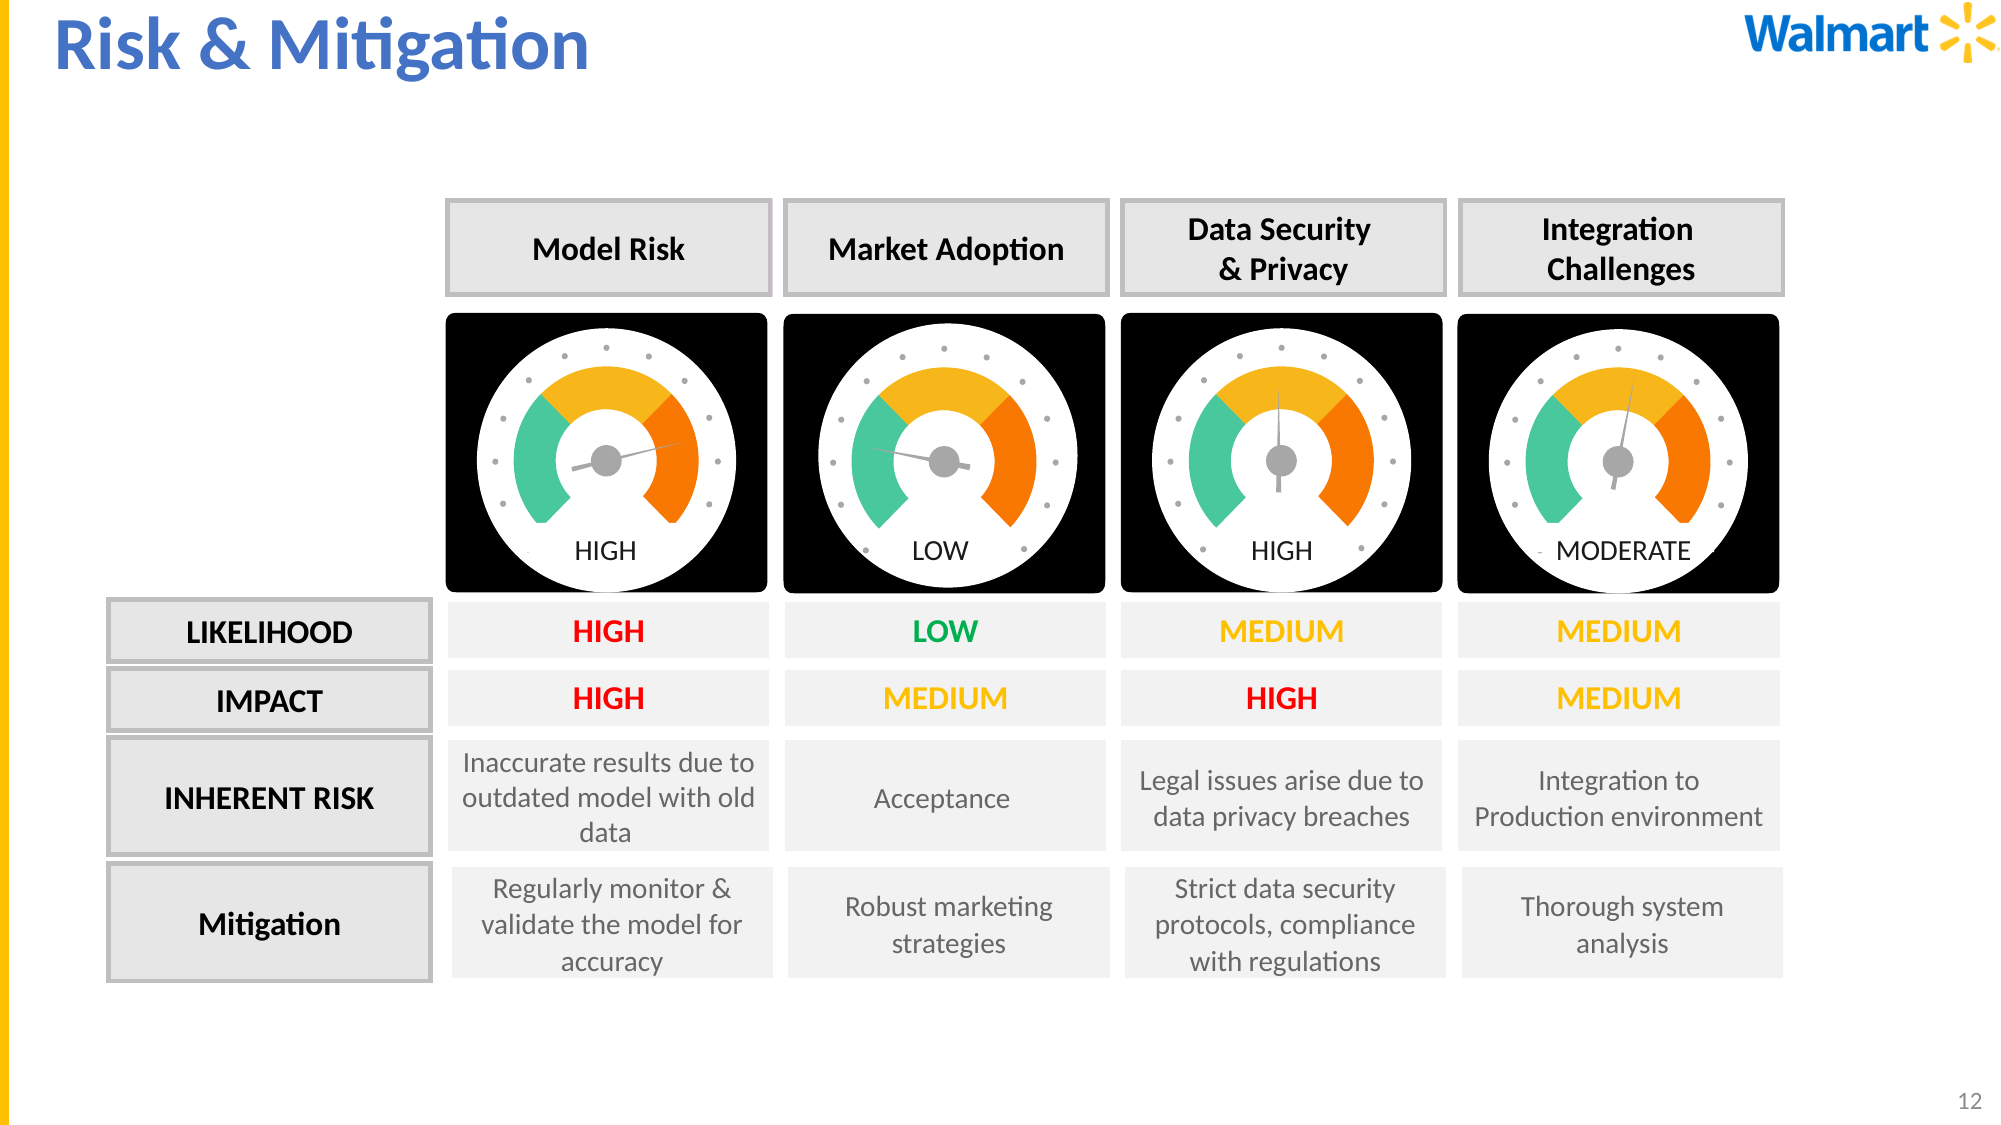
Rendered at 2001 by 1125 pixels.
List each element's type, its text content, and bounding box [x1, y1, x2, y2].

subtitle Risk & Mitigation [39, 0, 1671, 121]
slide_number 12 [1547, 1069, 1998, 1125]
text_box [108, 200, 1787, 982]
text_box [1744, 2, 2000, 63]
text_box [0, 0, 9, 1125]
